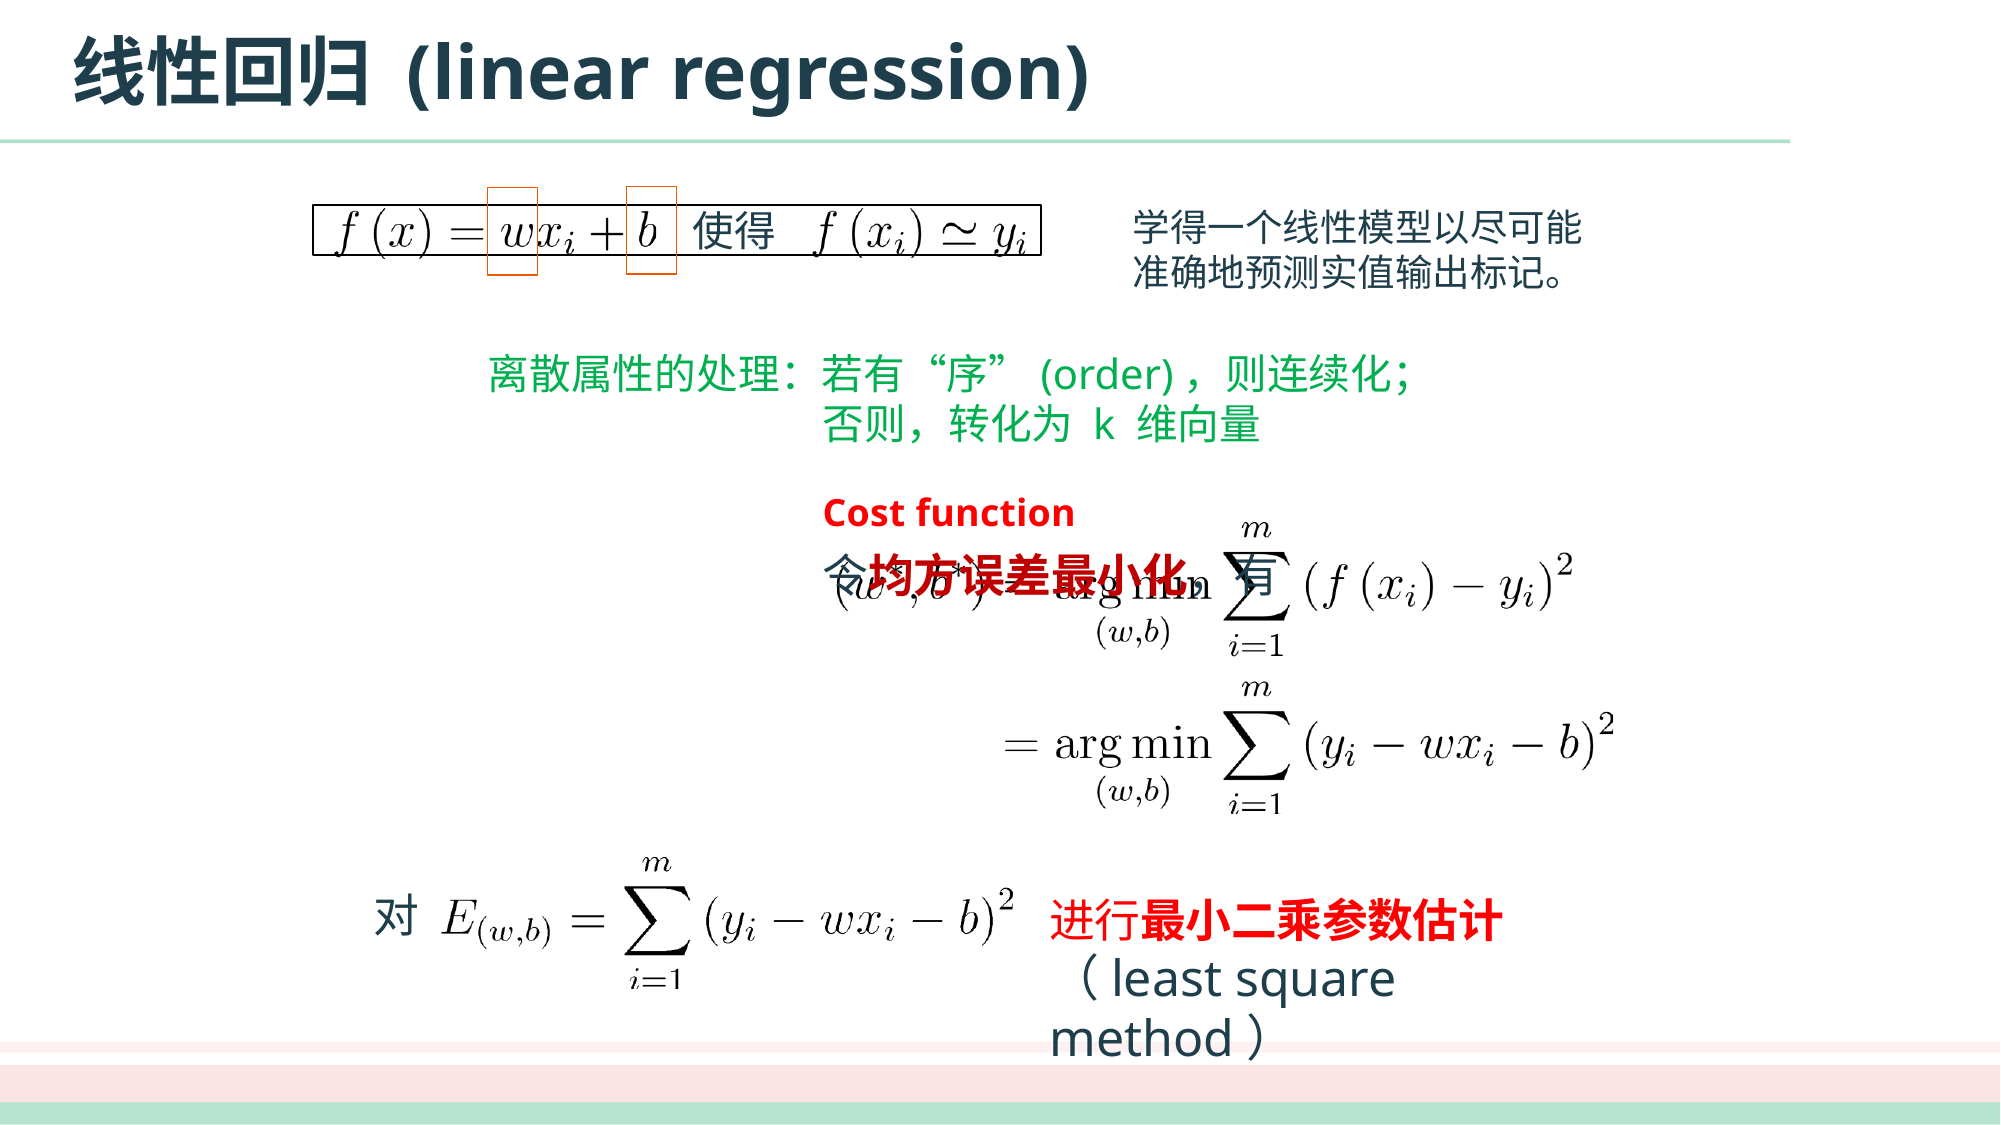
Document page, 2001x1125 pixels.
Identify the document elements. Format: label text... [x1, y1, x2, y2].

text_box Cost function [807, 481, 1092, 542]
text_box [836, 522, 1614, 815]
text_box 使得 [538, 205, 626, 256]
text_box [487, 187, 538, 275]
text_box 对 [371, 887, 422, 943]
text_box 学得一个线性模型以尽可能准确地预测实值输出标记。 [1043, 196, 1629, 302]
text_box 使得 [312, 205, 487, 256]
text_box 使得 [677, 205, 1041, 256]
text_box [441, 857, 1013, 990]
text_box 离散属性的处理：若有“序”(order)，则连续化； 否则，转化为 k 维向量 令均方误差最小化，有 [353, 347, 1432, 603]
text_box [626, 186, 677, 275]
text_box 进行最小二乘参数估计（least square method） [1047, 891, 1638, 1067]
picture [0, 0, 2001, 1125]
title 线性回归 (linear regression) [56, 11, 1782, 140]
